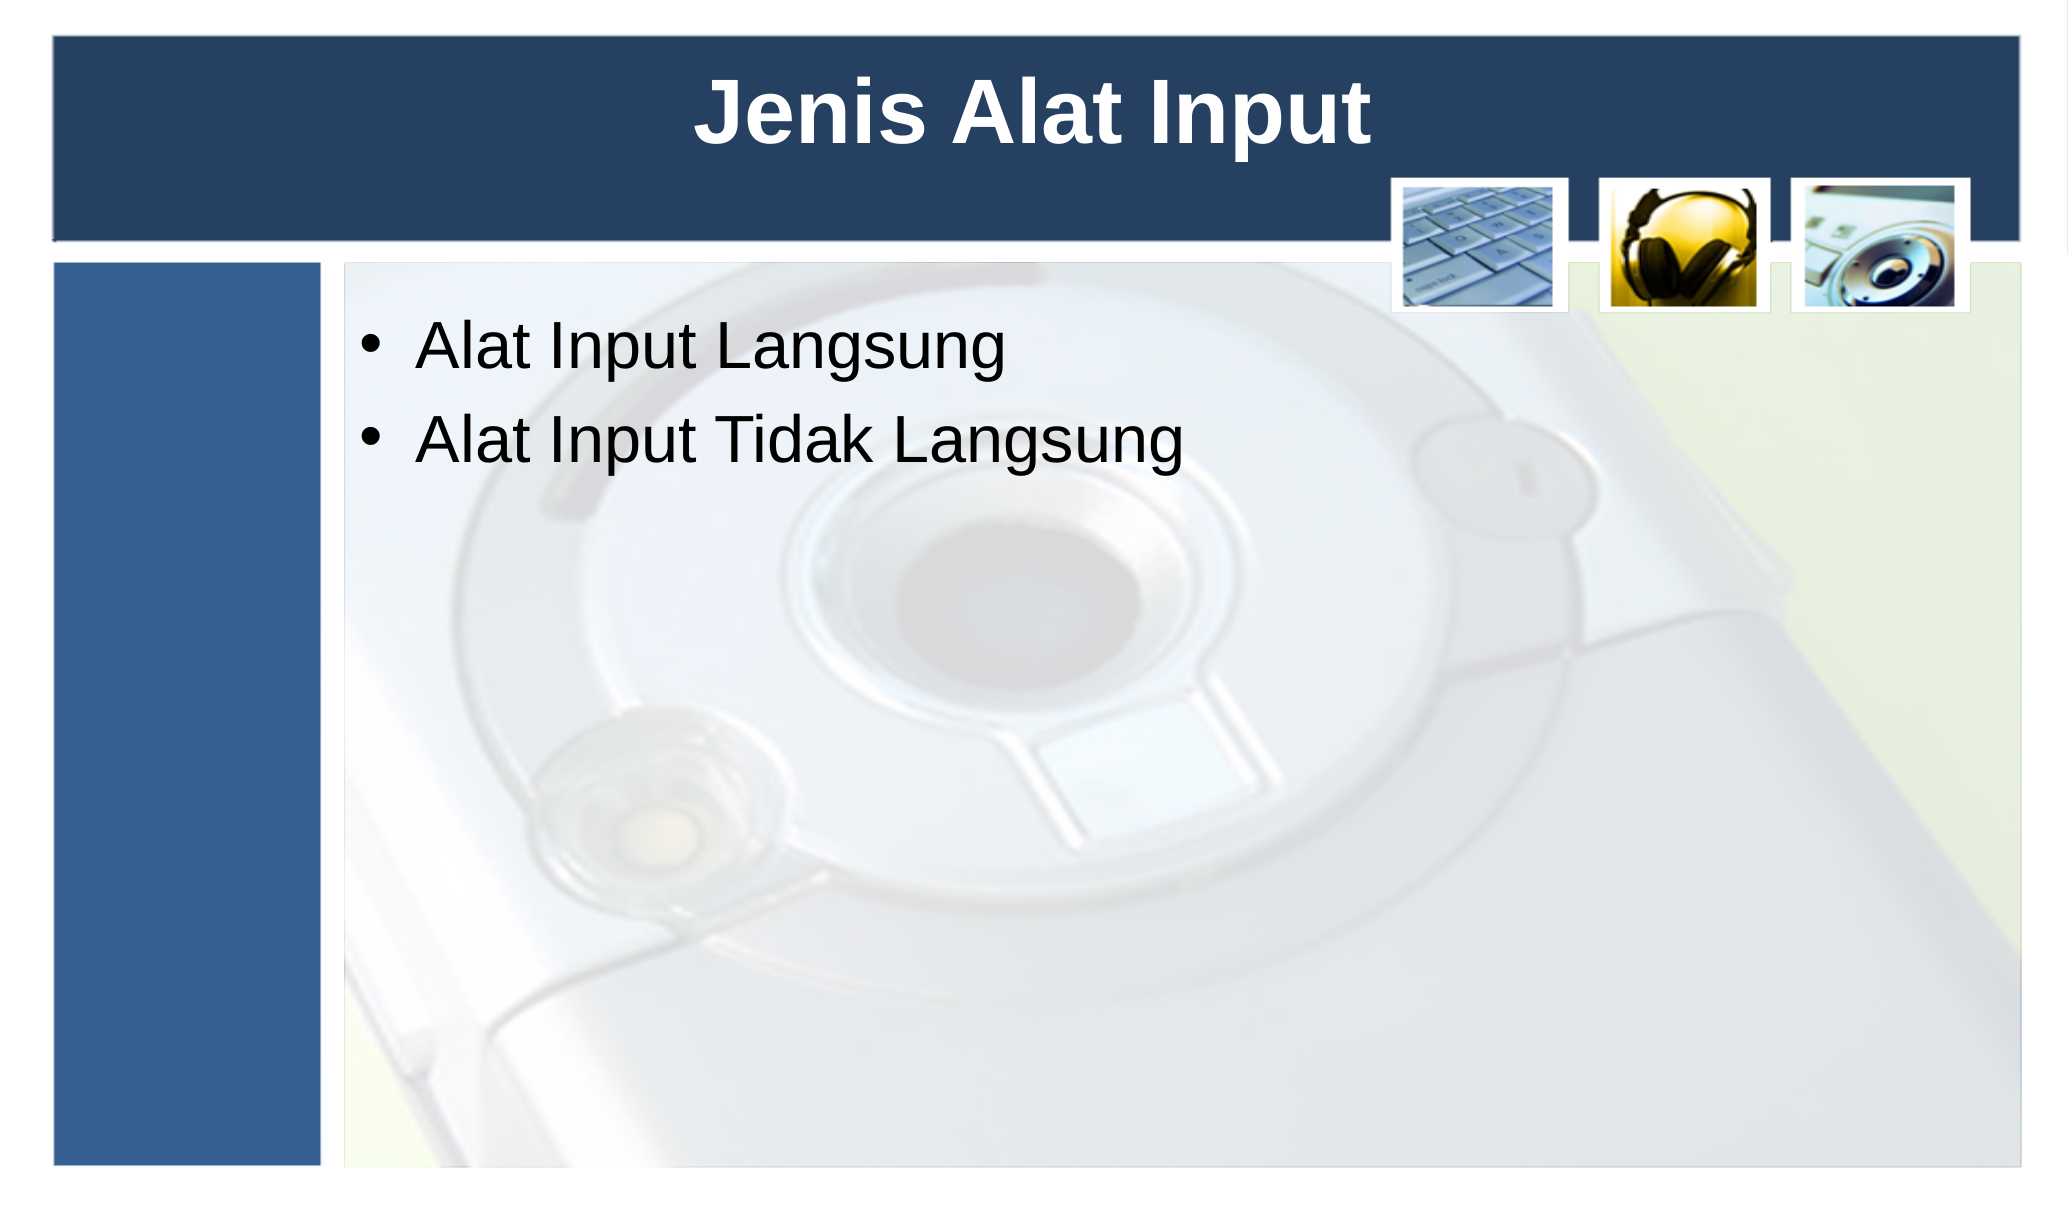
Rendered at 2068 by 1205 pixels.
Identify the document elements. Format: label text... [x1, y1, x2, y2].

list Alat Input Langsung Alat Input Tidak Langsung [344, 294, 1964, 1077]
picture [0, 0, 2068, 1205]
title Jenis Alat Input [103, 40, 1964, 174]
